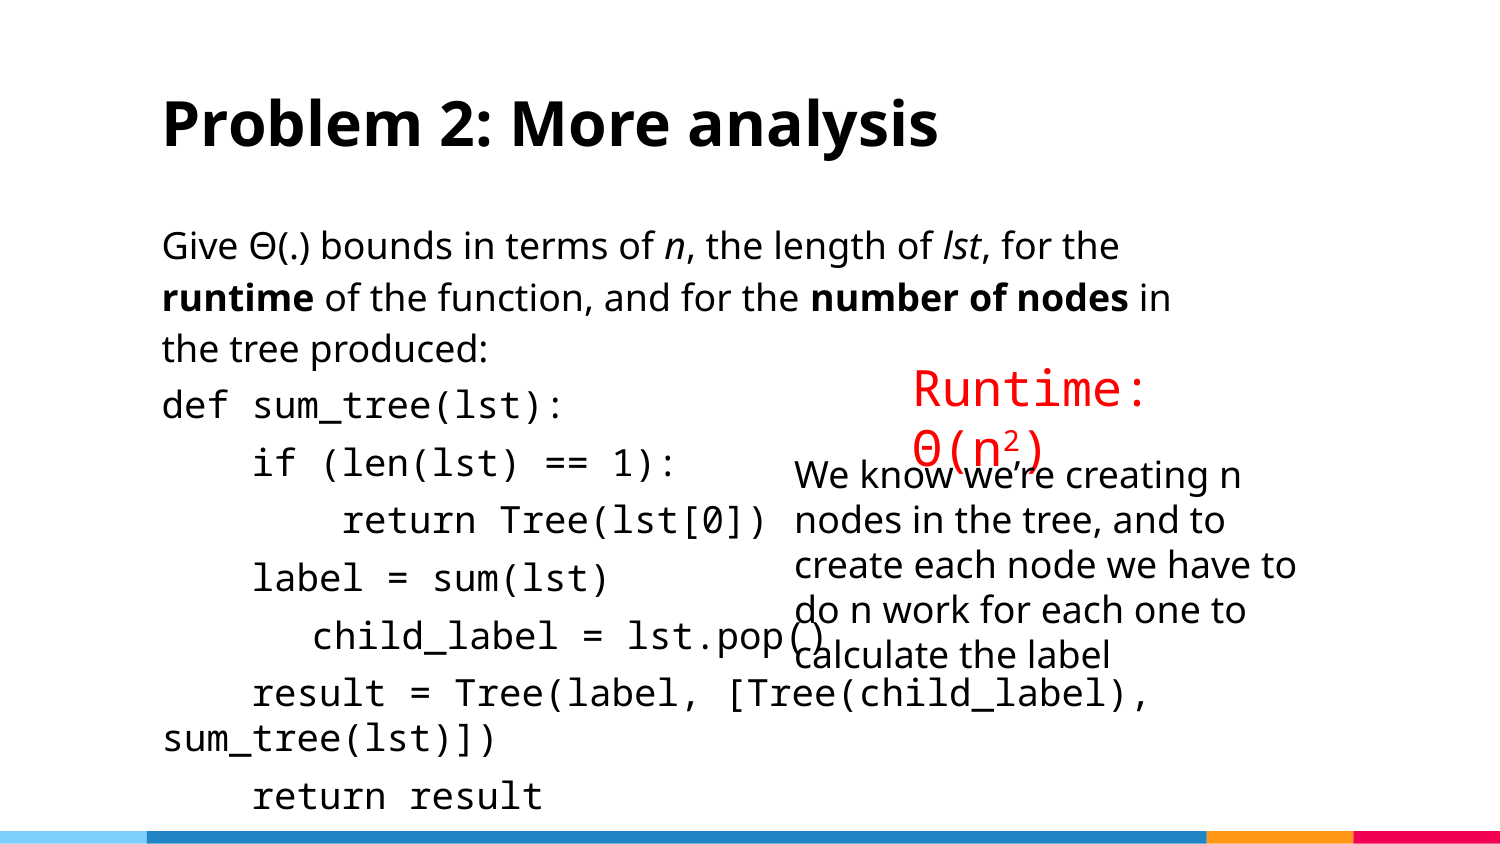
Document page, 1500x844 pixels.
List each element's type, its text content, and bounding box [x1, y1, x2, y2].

title Problem 2: More analysis [146, 33, 1382, 175]
text_box Runtime: Θ(n2) [897, 340, 1326, 436]
list Give Θ(.) bounds in terms of n, the length of lst, for the runtime of the function, and for the number of nodes in the tree produced: [146, 200, 1207, 341]
text_box We know we’re creating n nodes in the tree, and to create each node we have to do n work for each one to calculate the label [779, 436, 1360, 658]
list def sum_tree(lst): if (len(lst) == 1): return Tree(lst[0]) label = sum(lst) child_label = lst.pop() result = Tree(label, [Tree(child_label), sum_tree(lst)]) return result [146, 366, 1451, 808]
